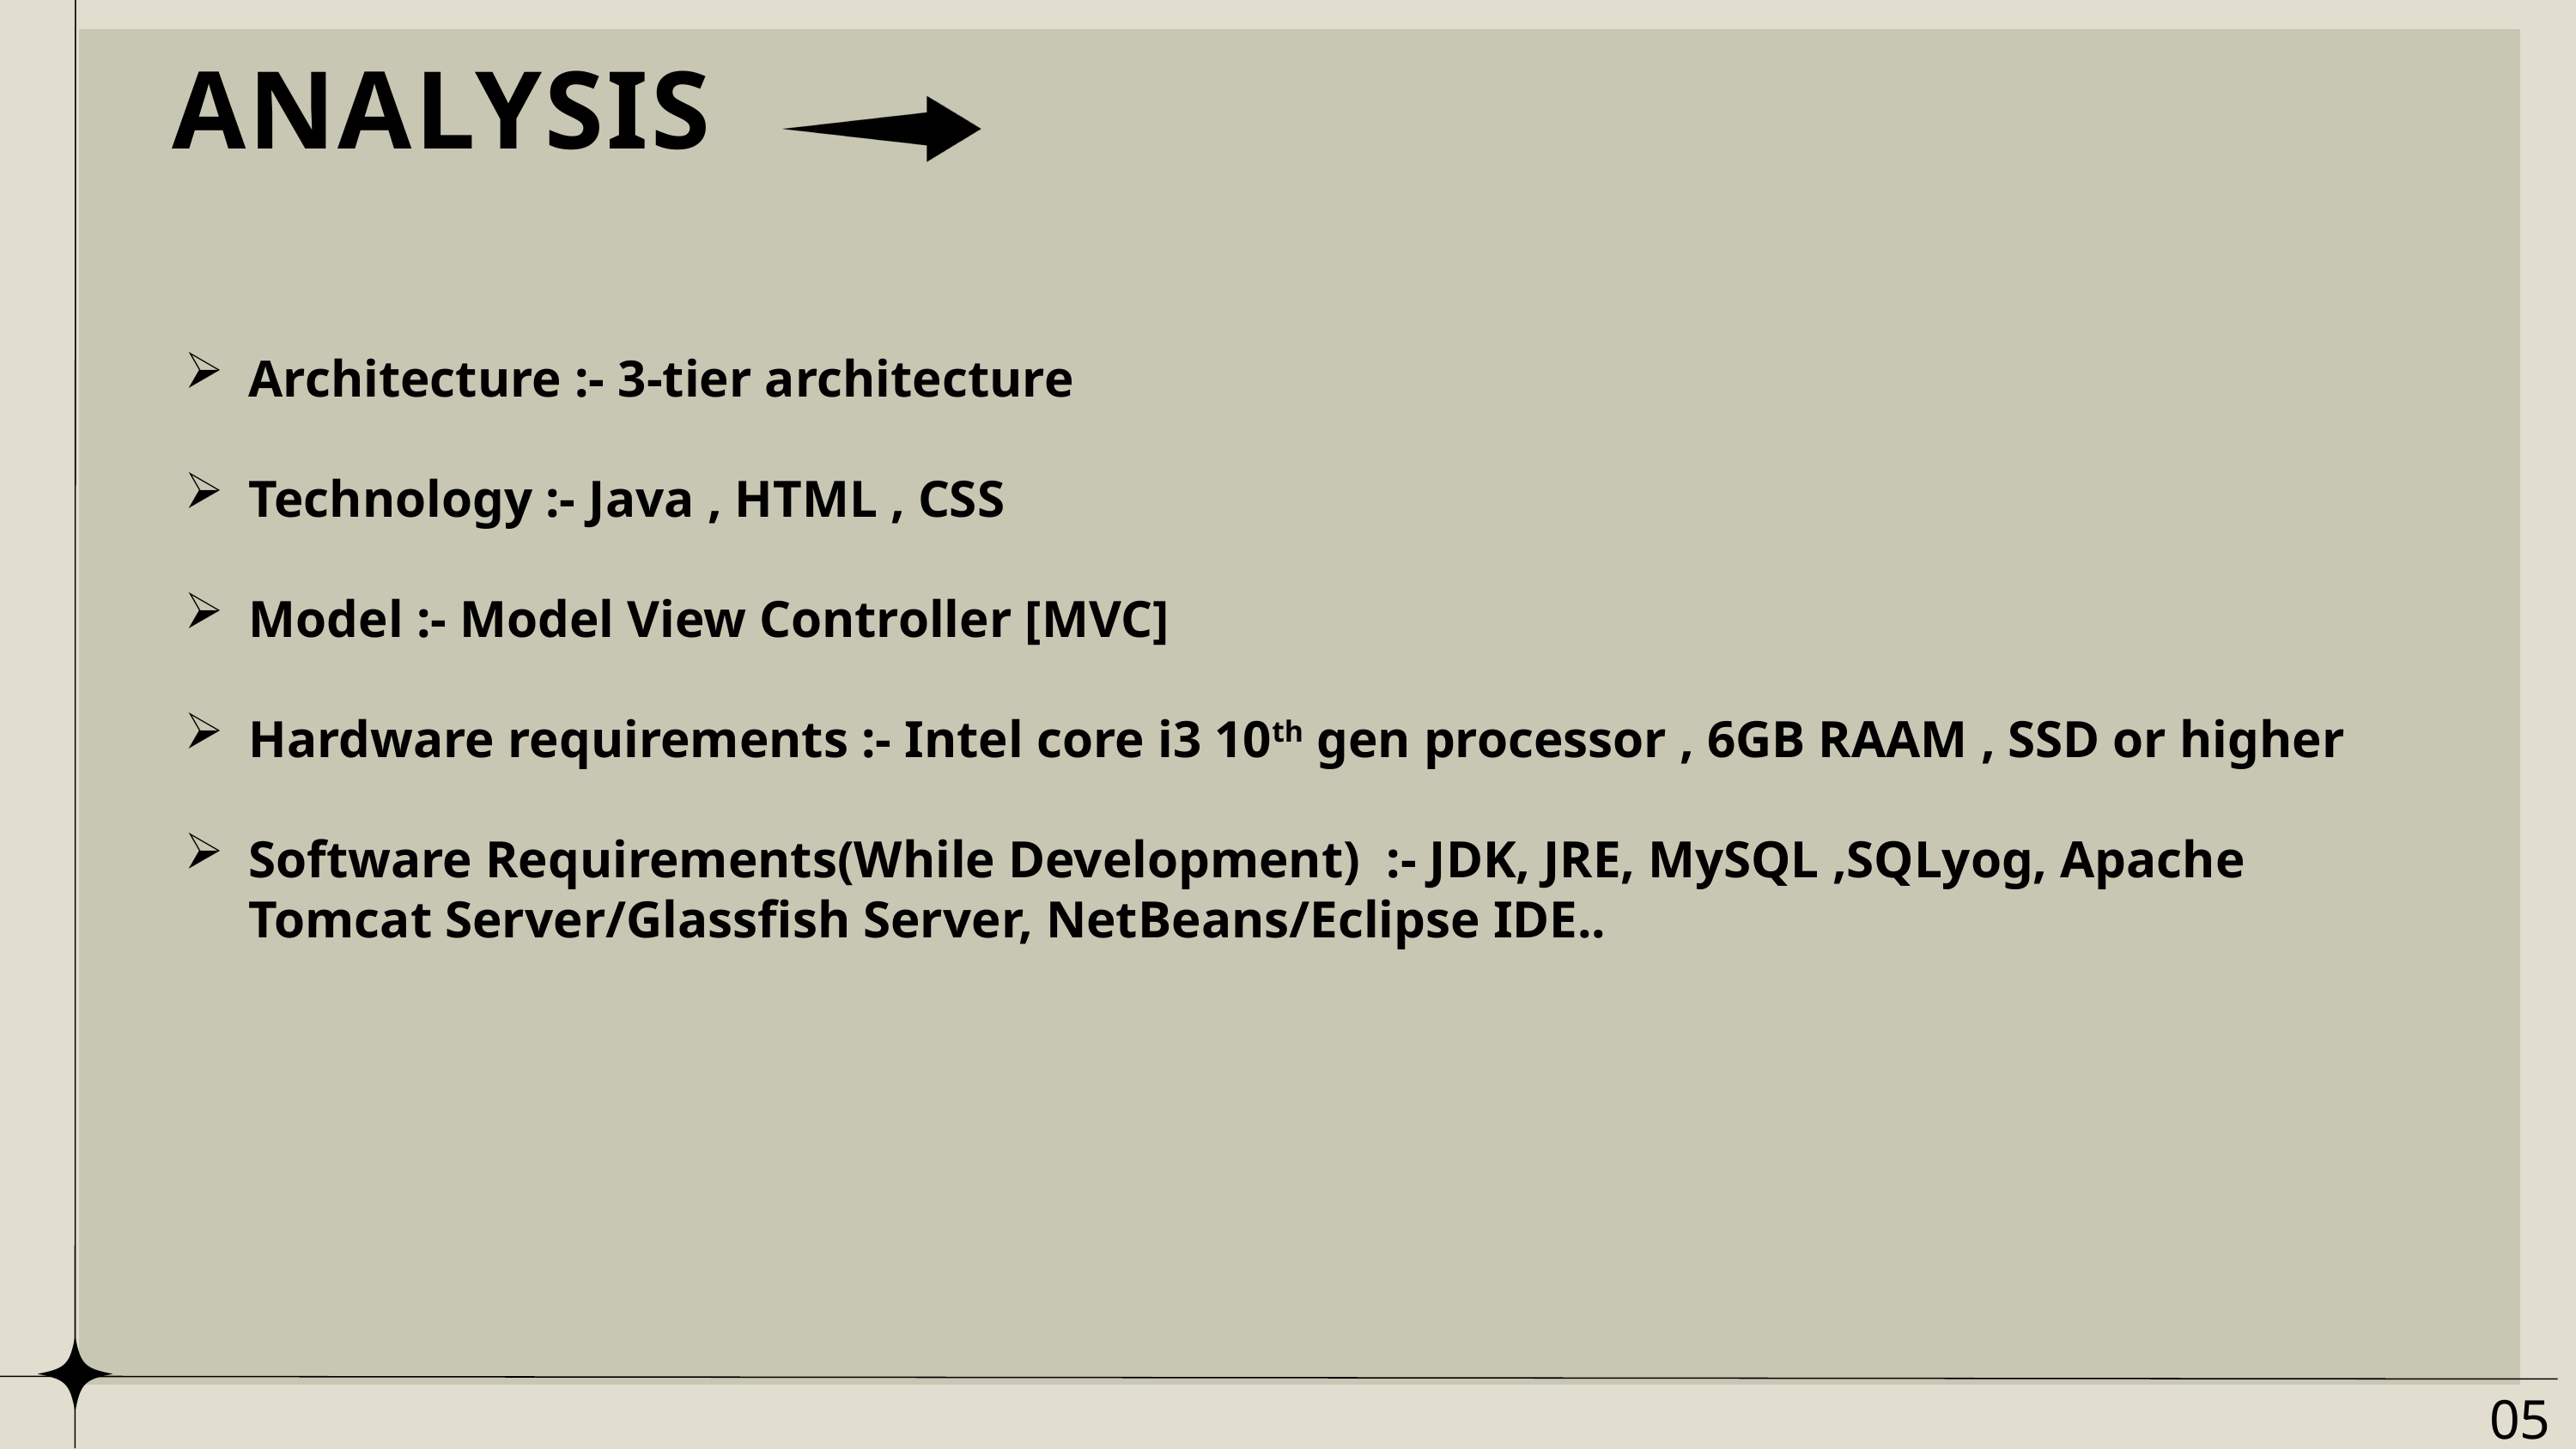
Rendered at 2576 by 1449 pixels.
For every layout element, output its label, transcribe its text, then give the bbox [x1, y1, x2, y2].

text_box [37, 1336, 113, 1412]
picture [772, 63, 990, 195]
text_box 05 [2464, 1374, 2576, 1449]
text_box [78, 29, 2521, 1385]
